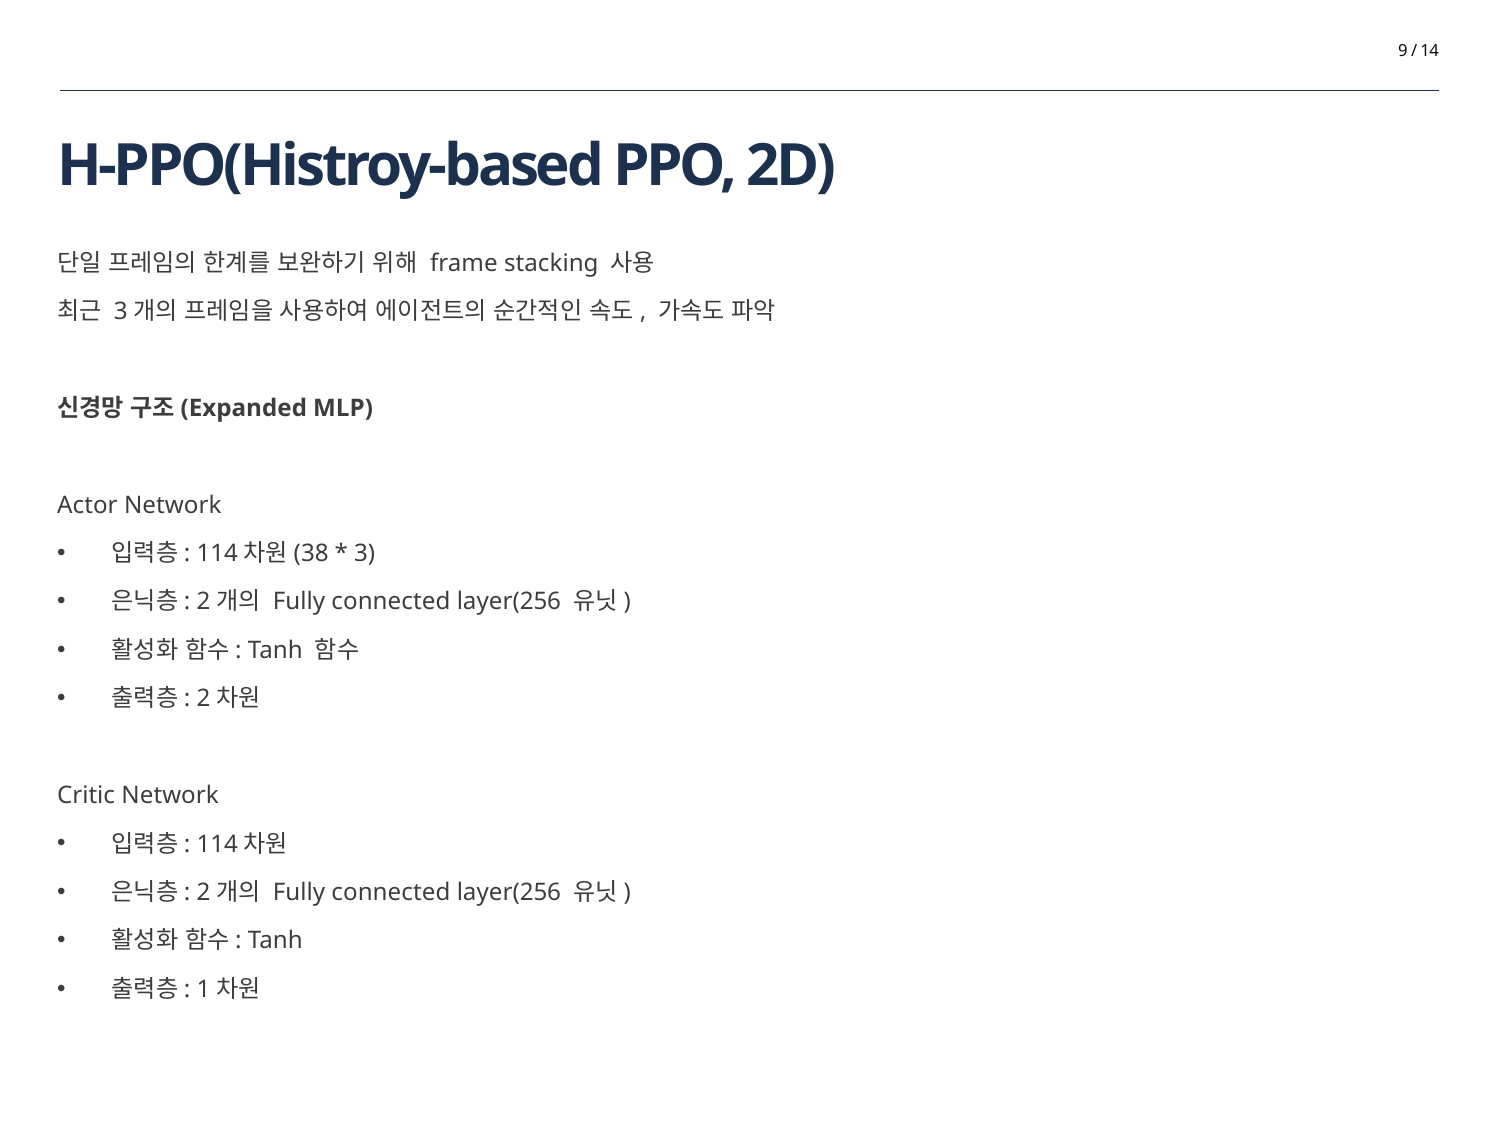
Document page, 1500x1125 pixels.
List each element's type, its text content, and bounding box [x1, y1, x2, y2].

text_box 9 / 14 [1193, 32, 1454, 70]
text_box 단일 프레임의 한계를 보완하기 위해 frame stacking 사용 최근 3개의 프레임을 사용하여 에이전트의 순간적인 속도, 가속도 파악 신경망 구조(Expanded MLP) Actor Network 입력층: 114차원(38 * 3) 은닉층: 2개의 Fully connected layer(256 유닛) 활성화 함수: Tanh 함수 출력층: 2차원 Critic Network 입력층: 114차원 은닉층: 2개의 Fully connected layer(256 유닛) 활성화 함수: Tanh 출력층: 1차원 [42, 224, 1432, 1011]
title H-PPO(Histroy-based PPO, 2D) [42, 114, 1190, 211]
